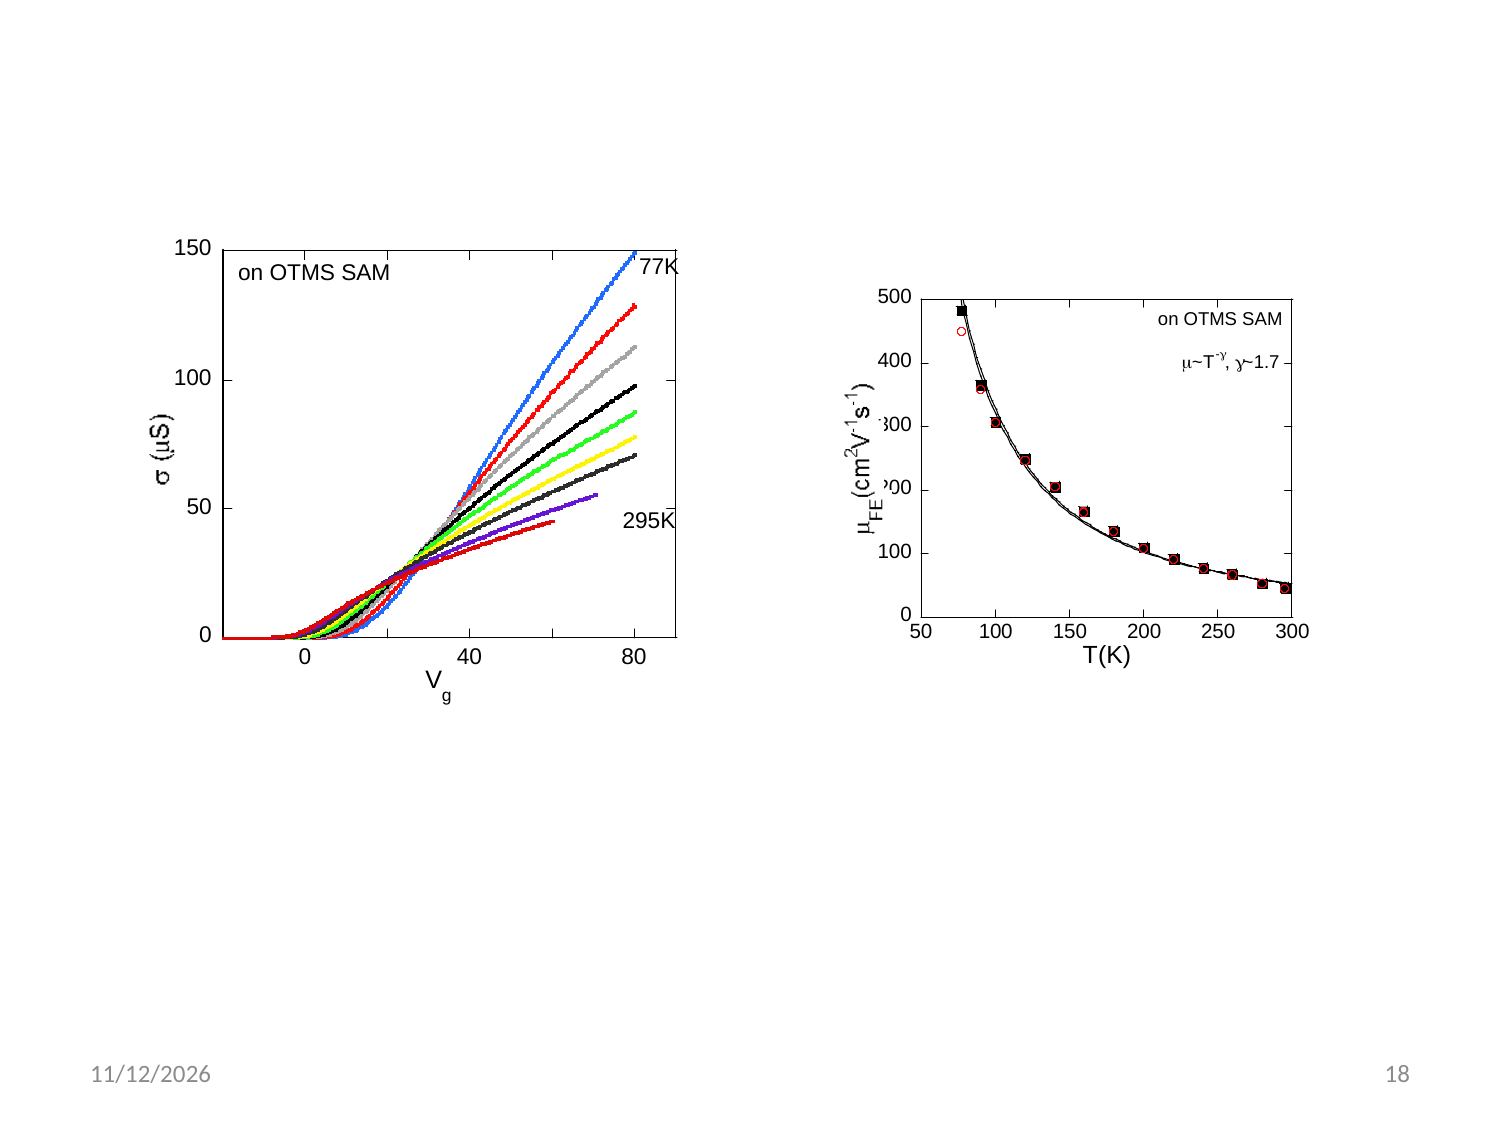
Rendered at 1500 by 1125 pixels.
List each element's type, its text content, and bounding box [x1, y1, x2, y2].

slide_number 18 [1074, 1042, 1425, 1103]
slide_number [75, 1042, 425, 1103]
picture [124, 124, 1465, 714]
